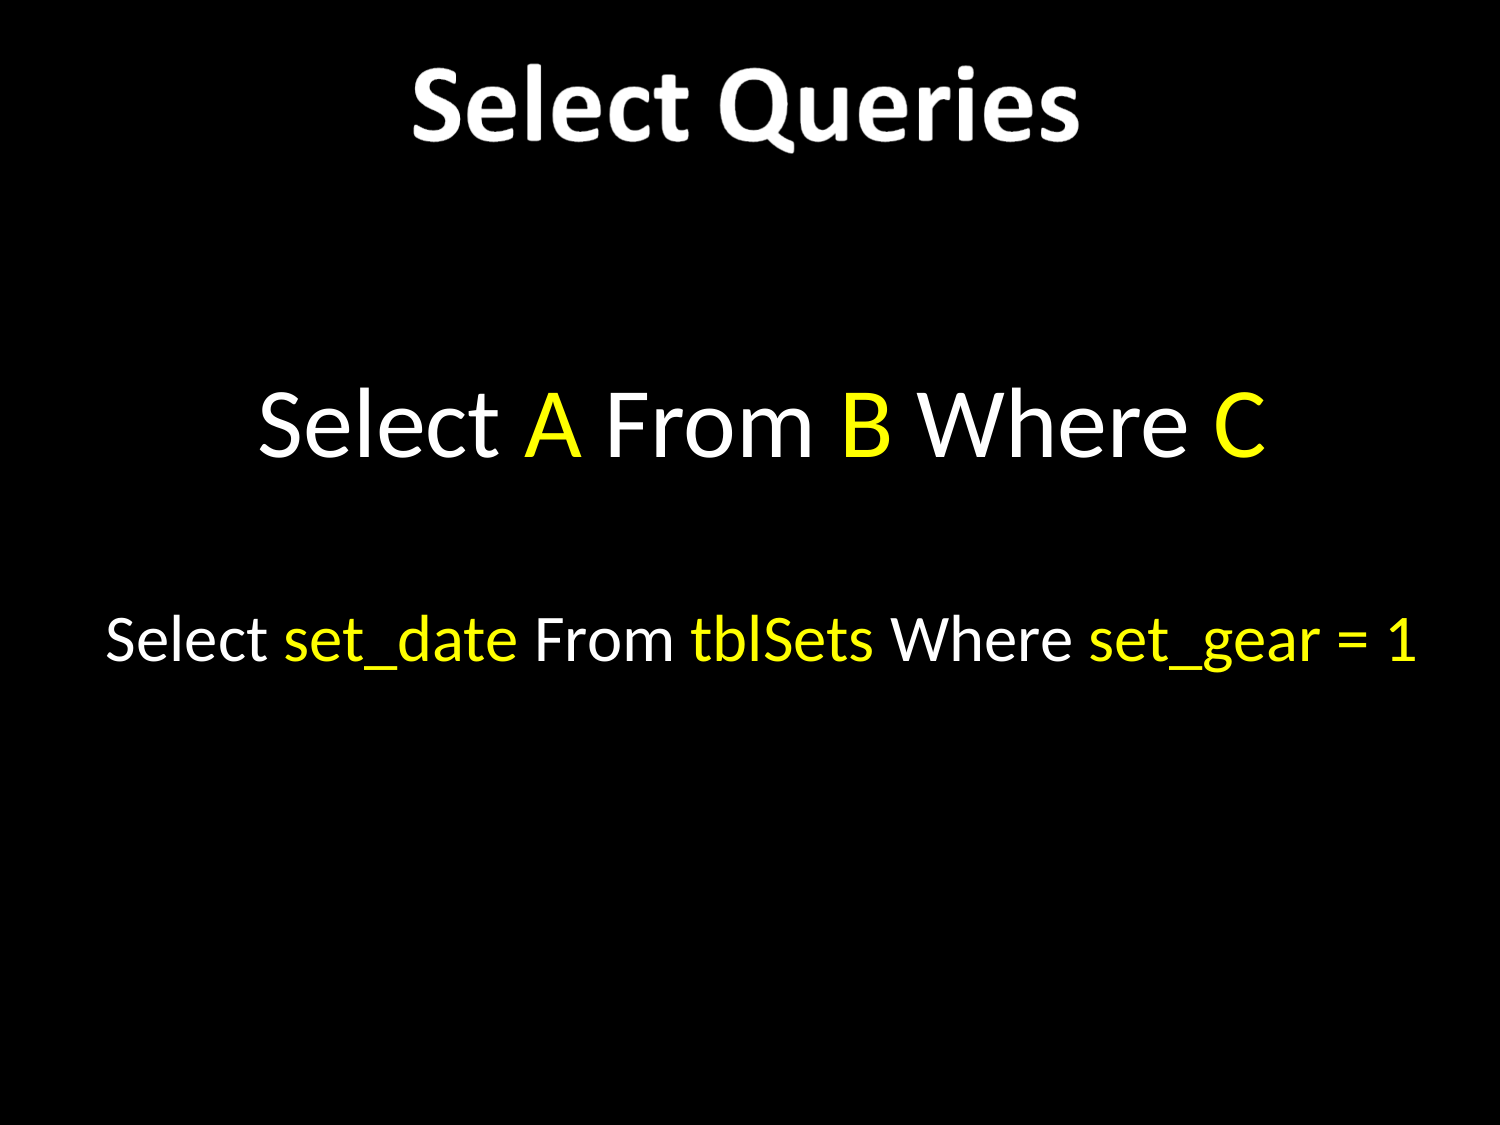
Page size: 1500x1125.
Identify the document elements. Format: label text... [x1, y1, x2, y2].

text_box Select A From B Where C [243, 350, 1282, 485]
picture [342, 0, 1150, 239]
text_box Select set_date From tblSets Where set_gear = 1 [90, 587, 1434, 683]
